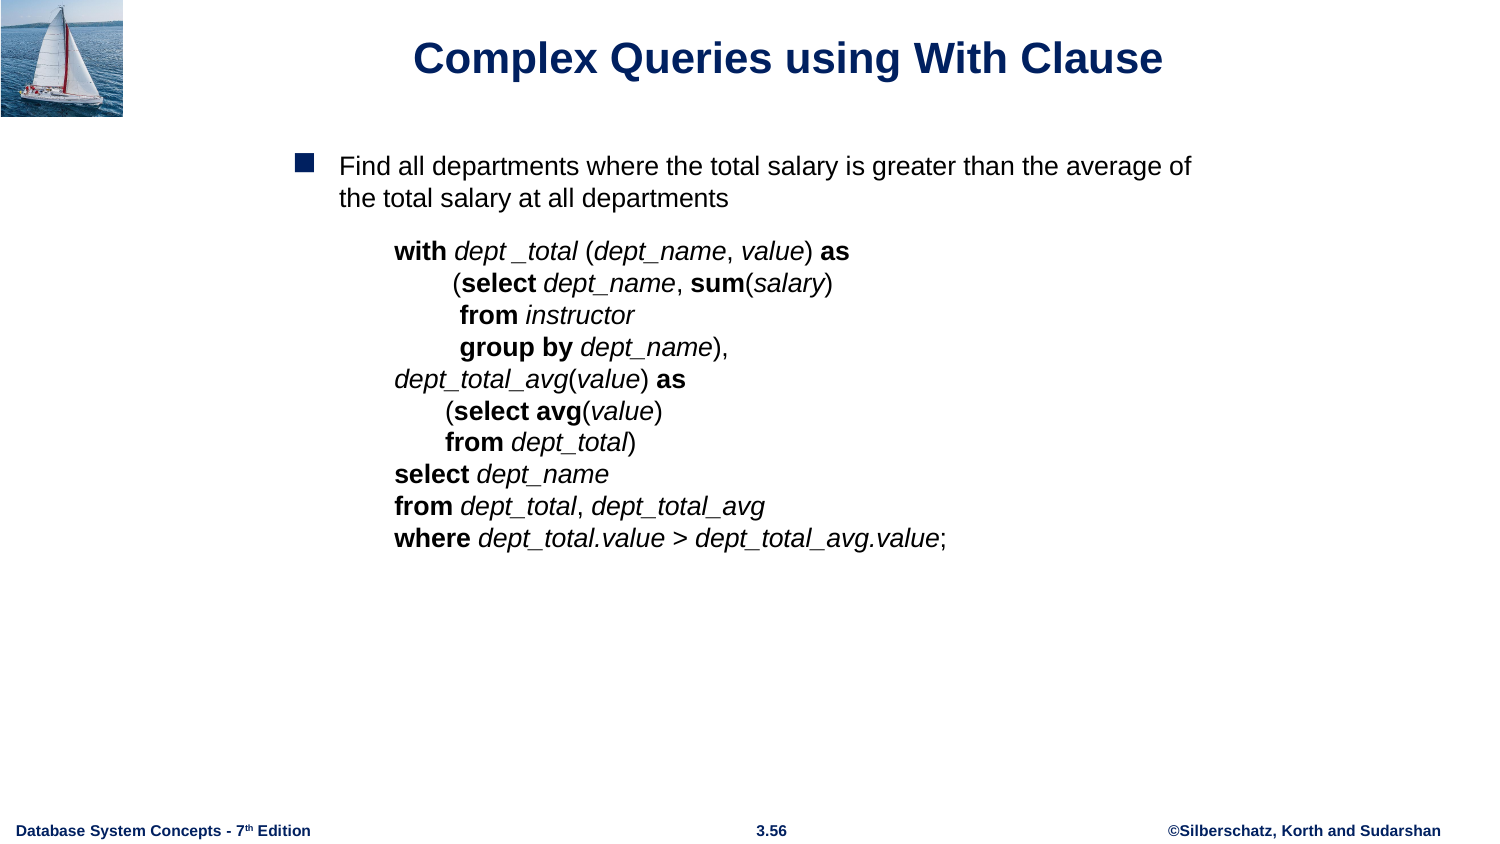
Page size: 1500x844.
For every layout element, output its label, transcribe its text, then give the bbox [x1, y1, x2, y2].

picture [0, 0, 123, 117]
text_box with dept _total (dept_name, value) as (select dept_name, sum(salary) from instructor group by dept_name), dept_total_avg(value) as (select avg(value) from dept_total) select dept_name from dept_total, dept_total_avg where dept_total.value > dept_total_avg.value; [379, 226, 1224, 561]
title Complex Queries using With Clause [125, 14, 1452, 90]
list Find all departments where the total salary is greater than the average of the total salary at all departments [282, 141, 1212, 227]
